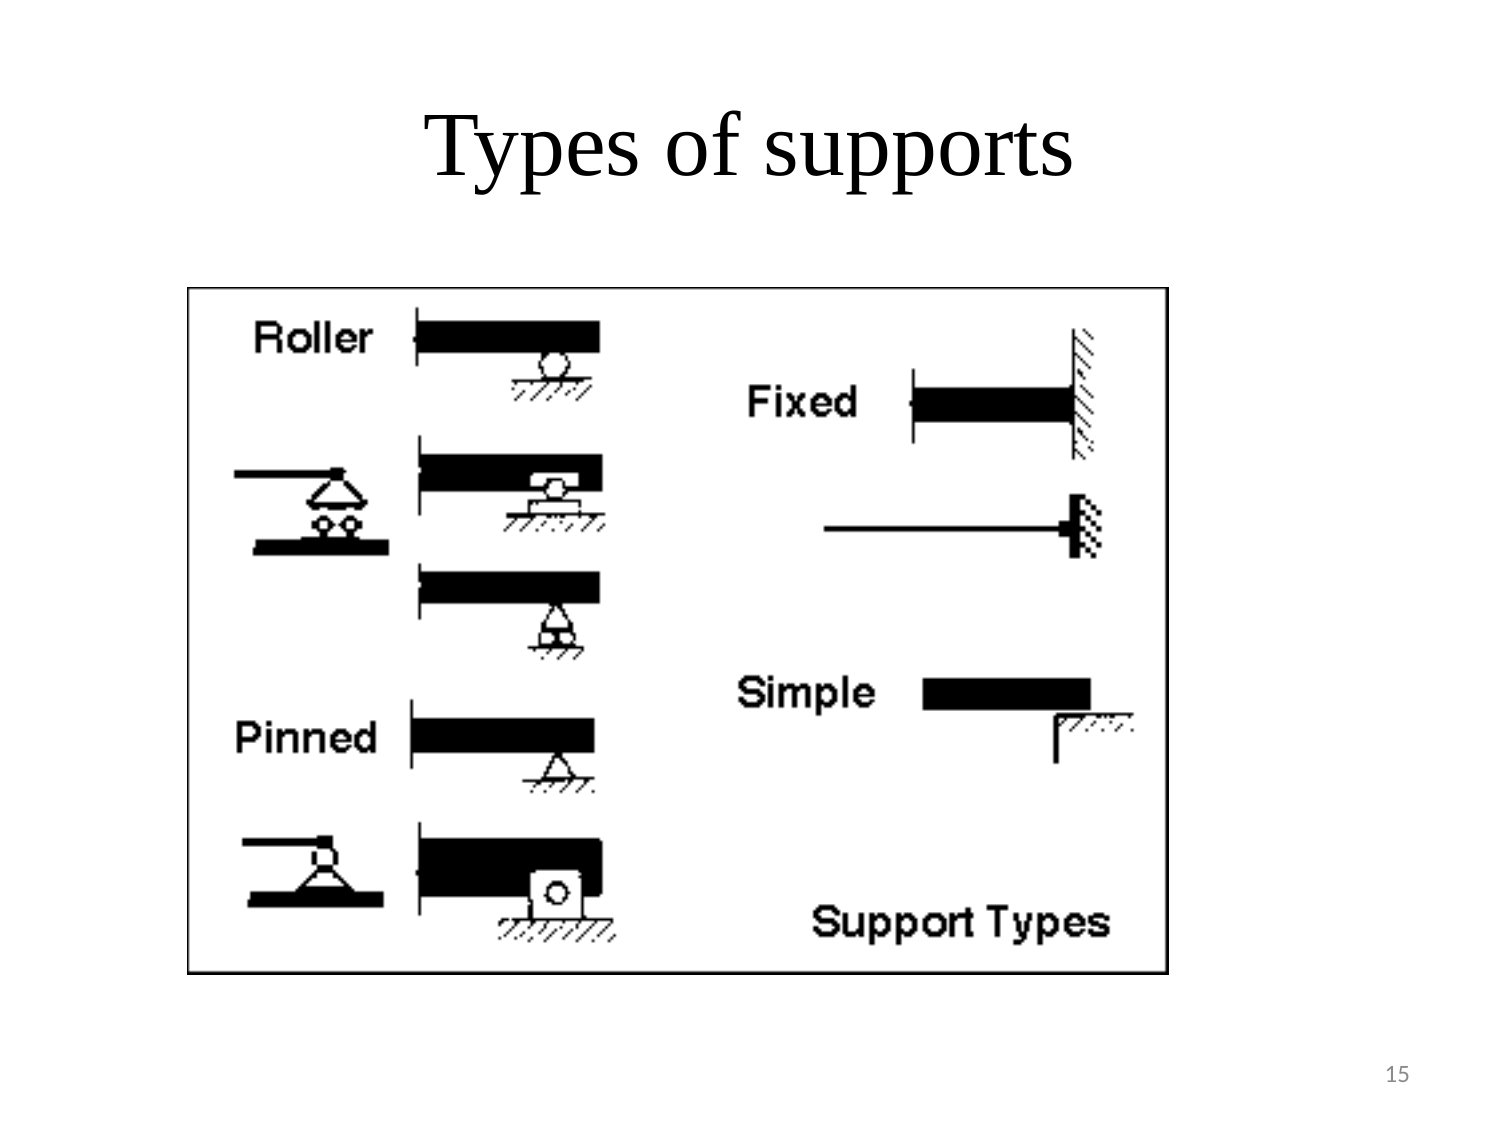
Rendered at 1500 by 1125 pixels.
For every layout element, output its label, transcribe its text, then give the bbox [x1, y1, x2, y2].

picture [187, 287, 1169, 976]
title Types of supports [75, 45, 1425, 233]
slide_number 15 [1074, 1042, 1425, 1103]
